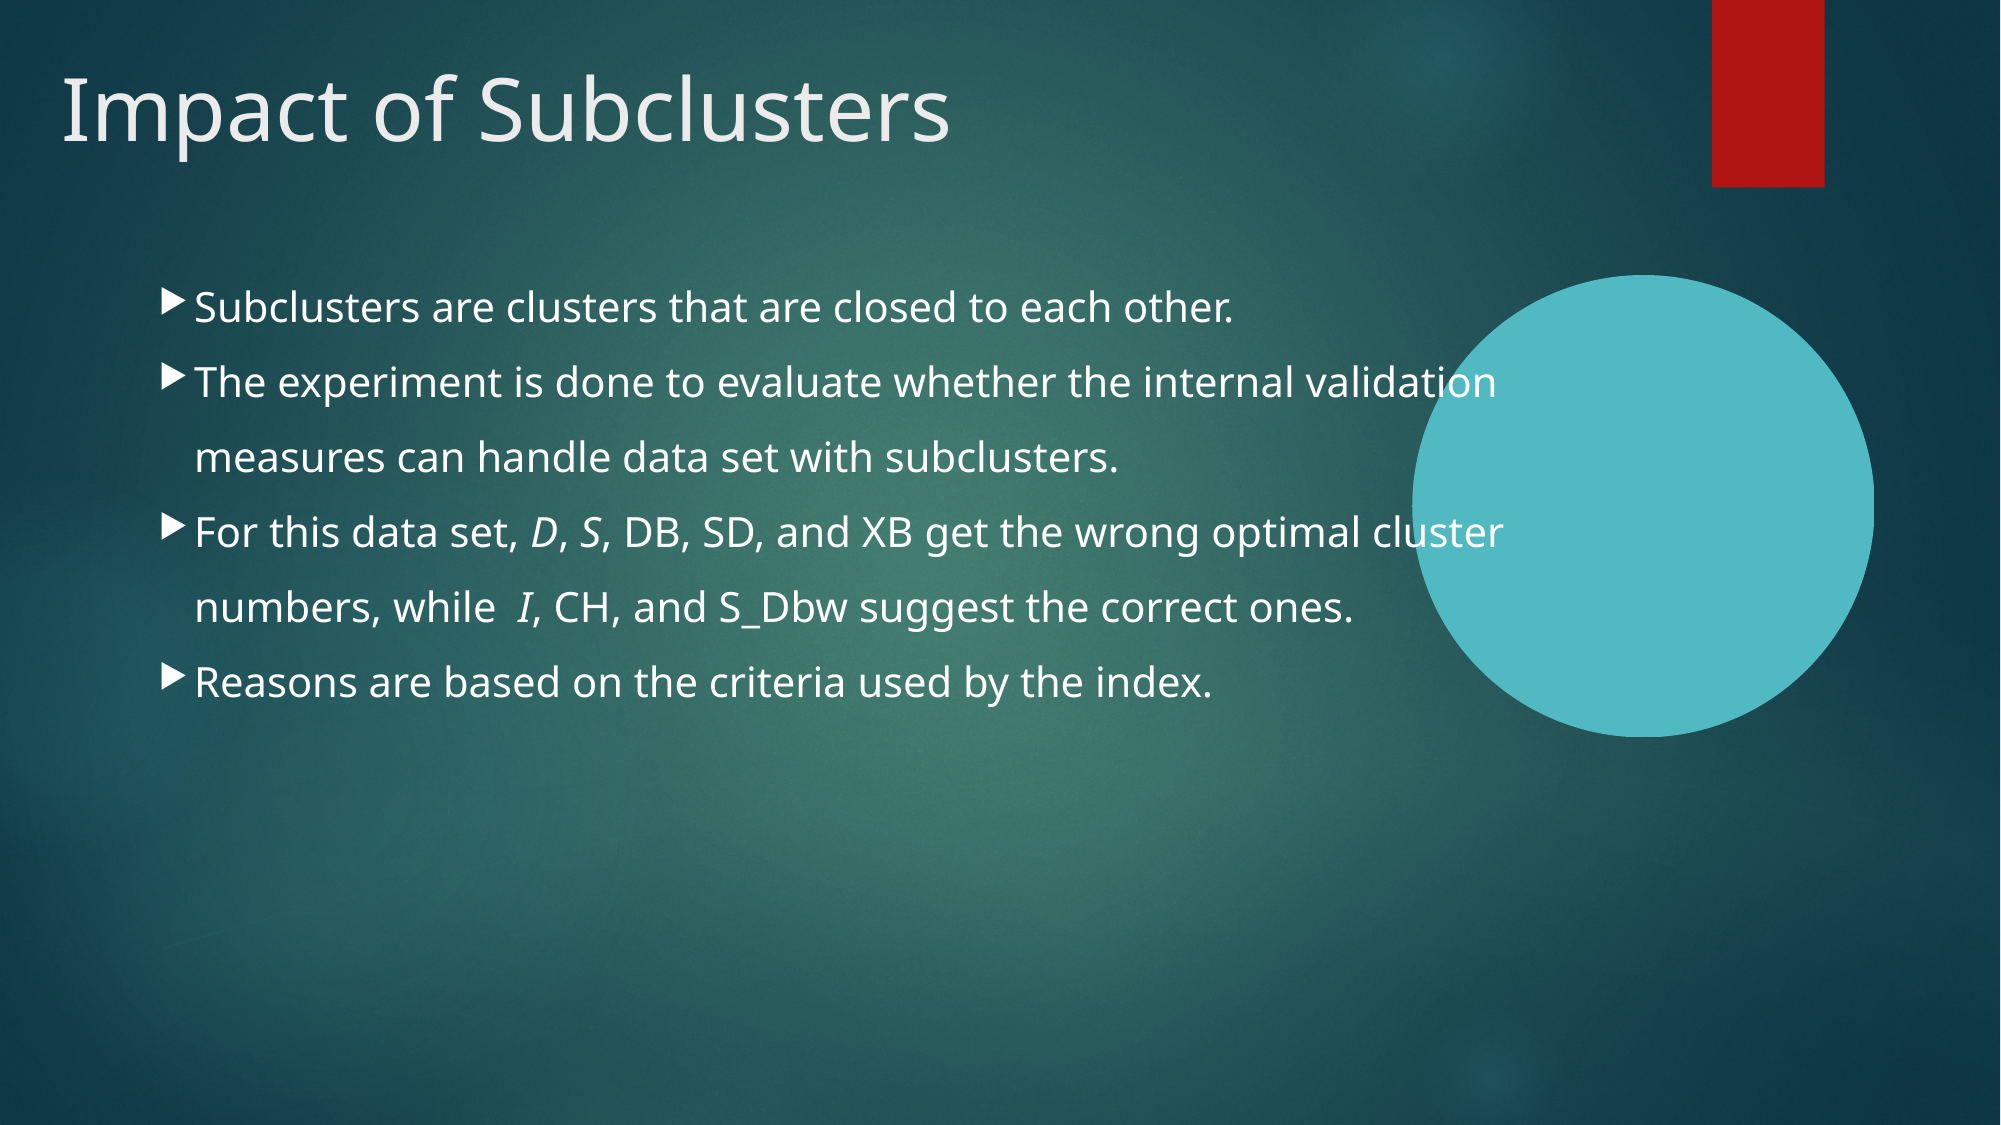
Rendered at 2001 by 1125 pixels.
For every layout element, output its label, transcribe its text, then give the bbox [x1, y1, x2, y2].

picture [0, 0, 2001, 1125]
text_box Subclusters are clusters that are closed to each other. The experiment is done to evaluate whether the internal validation measures can handle data set with subclusters. For this data set, D, S, DB, SD, and XB get the wrong optimal cluster numbers, while I, CH, and S_Dbw suggest the correct ones. Reasons are based on the criteria used by the index. [144, 248, 1649, 1025]
text_box Impact of Subclusters [46, 46, 1590, 158]
